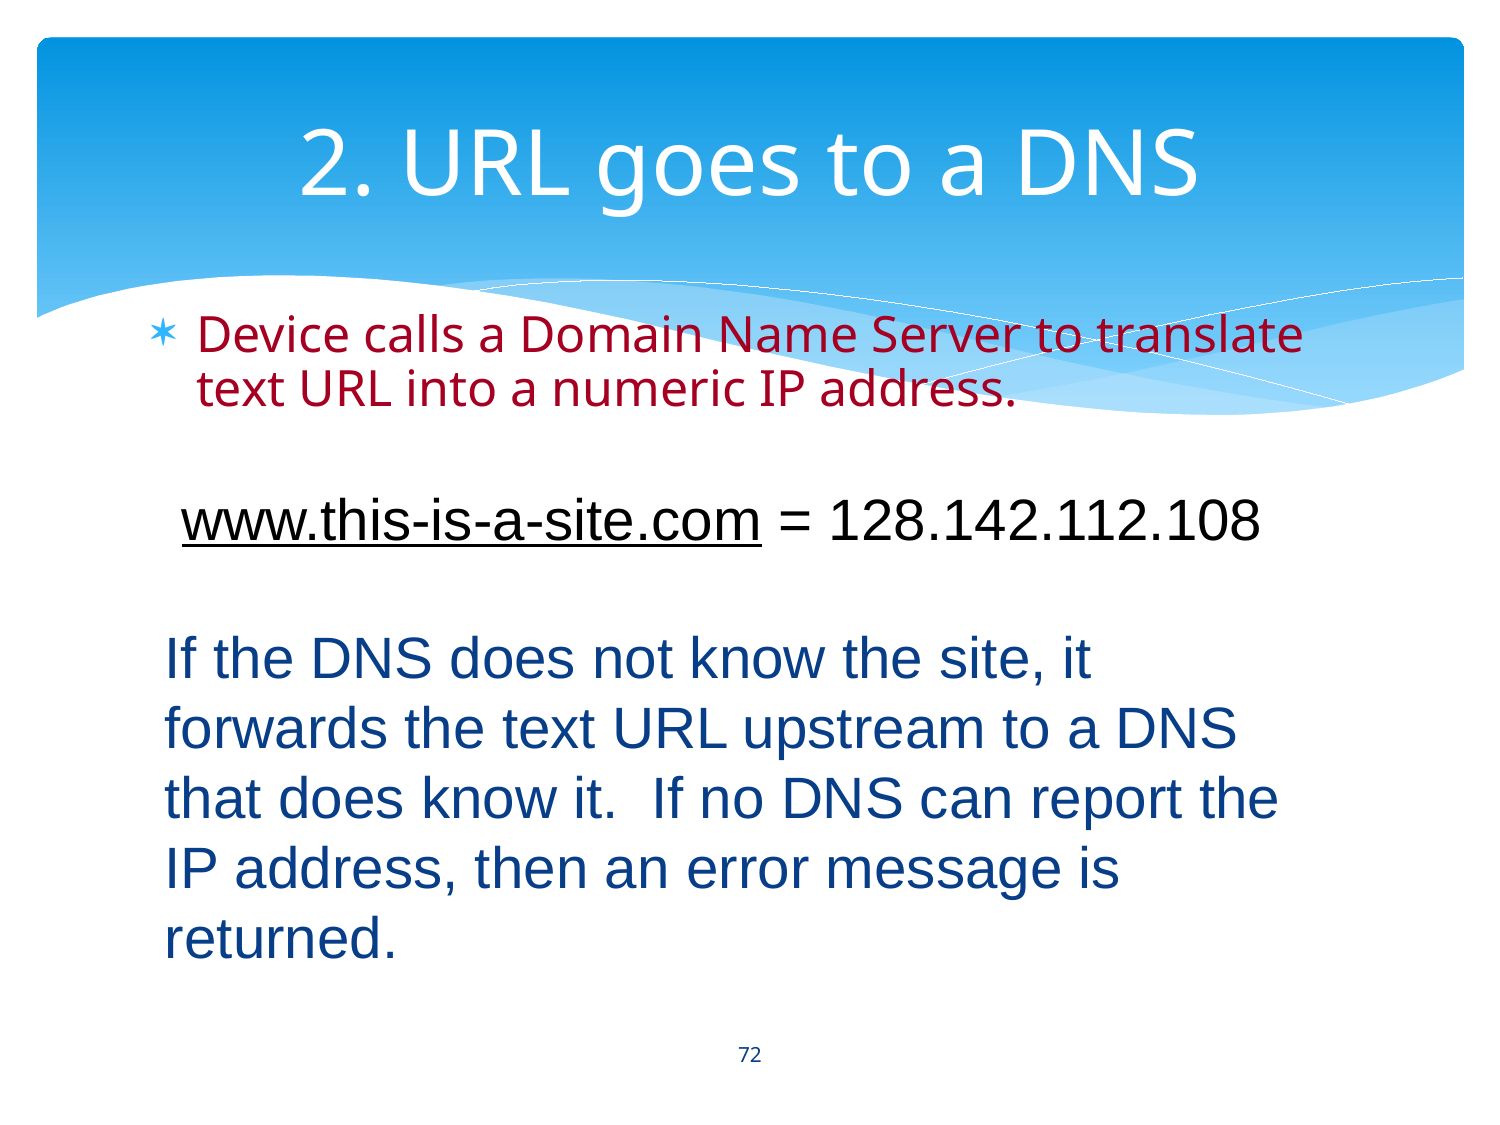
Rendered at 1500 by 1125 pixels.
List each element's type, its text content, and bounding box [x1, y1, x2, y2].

title 2. URL goes to a DNS [75, 55, 1425, 261]
list Device calls a Domain Name Server to translate text URL into a numeric IP address. [136, 302, 1352, 869]
slide_number 72 [654, 1025, 846, 1086]
text_box www.this-is-a-site.com = 128.142.112.108 [166, 474, 1279, 560]
text_box If the DNS does not know the site, it forwards the text URL upstream to a DNS that does know it. If no DNS can report the IP address, then an error message is returned. [149, 612, 1338, 978]
